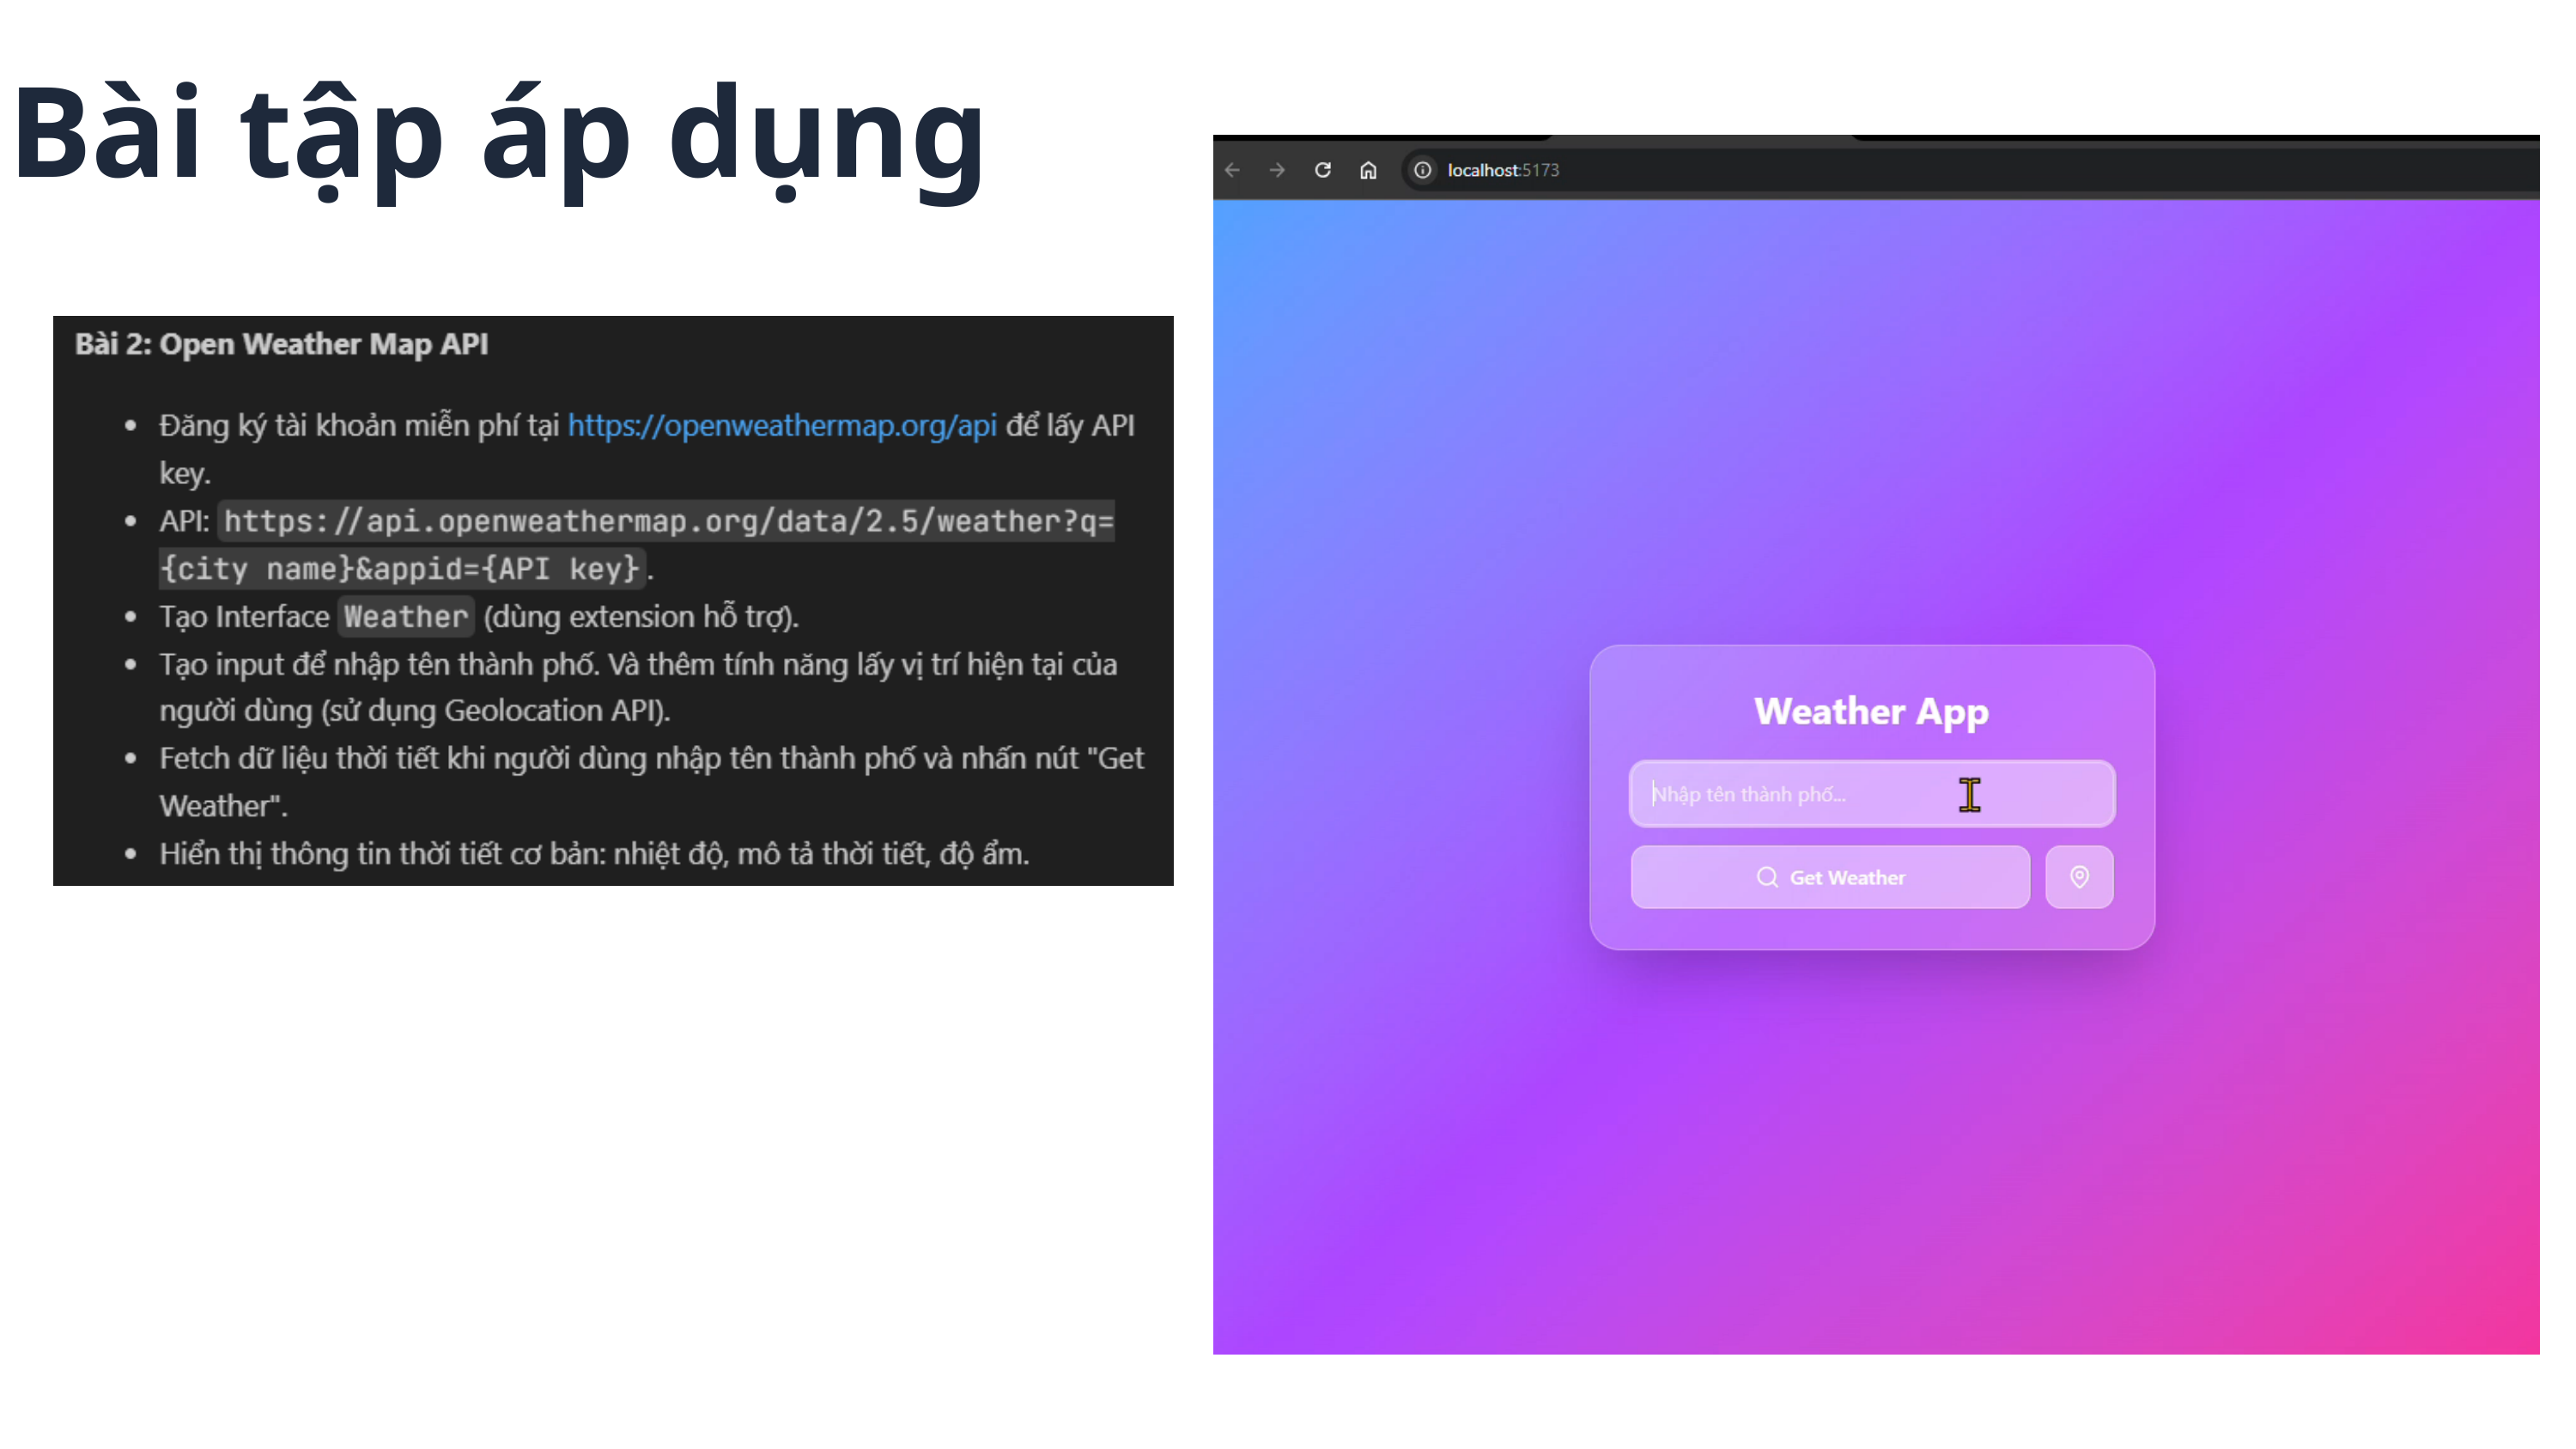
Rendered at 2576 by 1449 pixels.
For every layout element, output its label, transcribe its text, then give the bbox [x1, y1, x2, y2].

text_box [1212, 133, 2541, 1355]
text_box Bài tập áp dụng [0, 76, 1020, 203]
picture [53, 316, 1175, 886]
